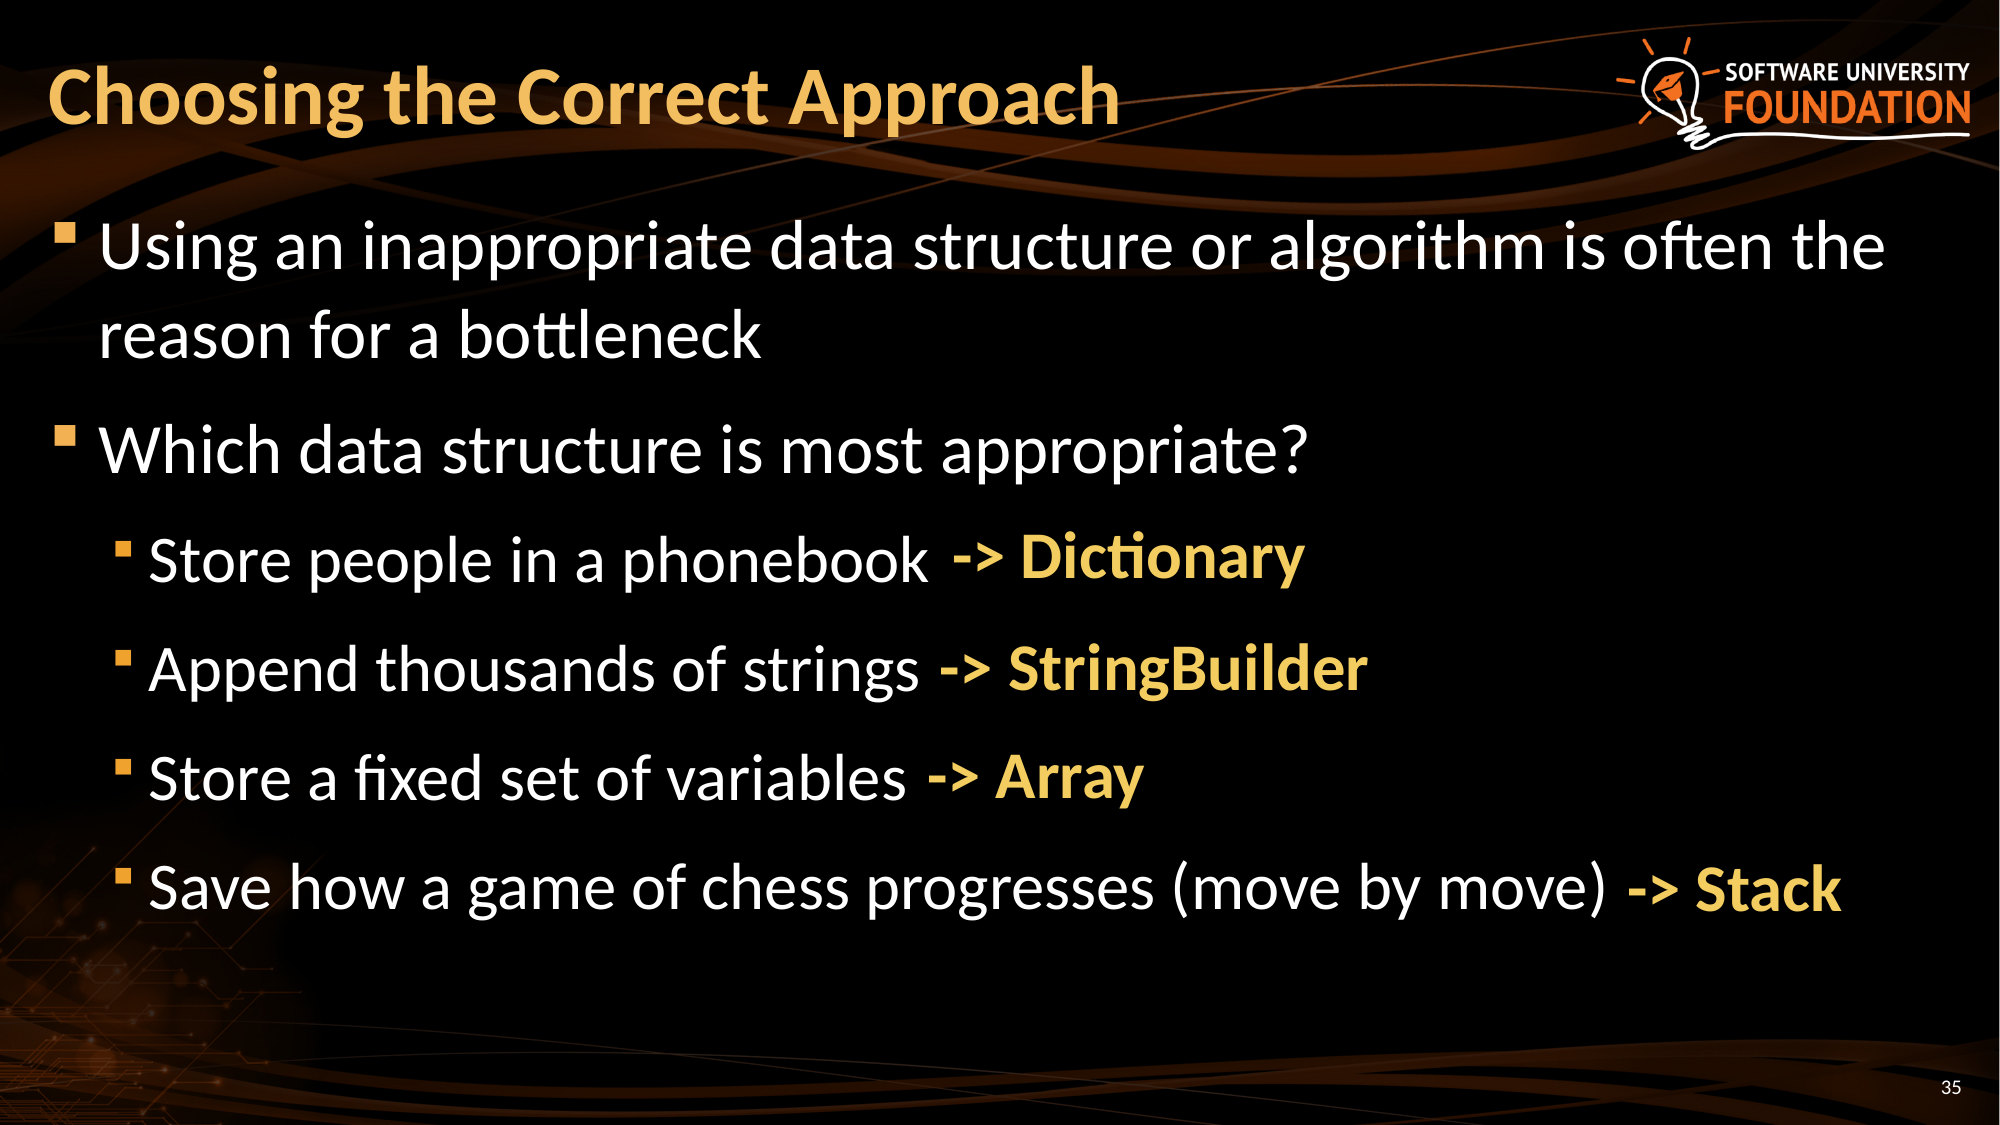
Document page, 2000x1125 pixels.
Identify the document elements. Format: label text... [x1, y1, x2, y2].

text_box -> StringBuilder [924, 616, 1442, 712]
text_box -> Array [912, 724, 1325, 820]
picture [0, 0, 2000, 1125]
text_box -> Stack [1612, 837, 2000, 933]
list Using an inappropriate data structure or algorithm is often the reason for a bottleneck Which data structure is most appropriate? Store people in a phonebook Append thousands of strings Store a fixed set of variables Save how a game of chess progresses (move by move) [31, 188, 1968, 1103]
text_box -> Dictionary [937, 504, 1350, 599]
title Choosing the Correct Approach [30, 6, 1602, 189]
